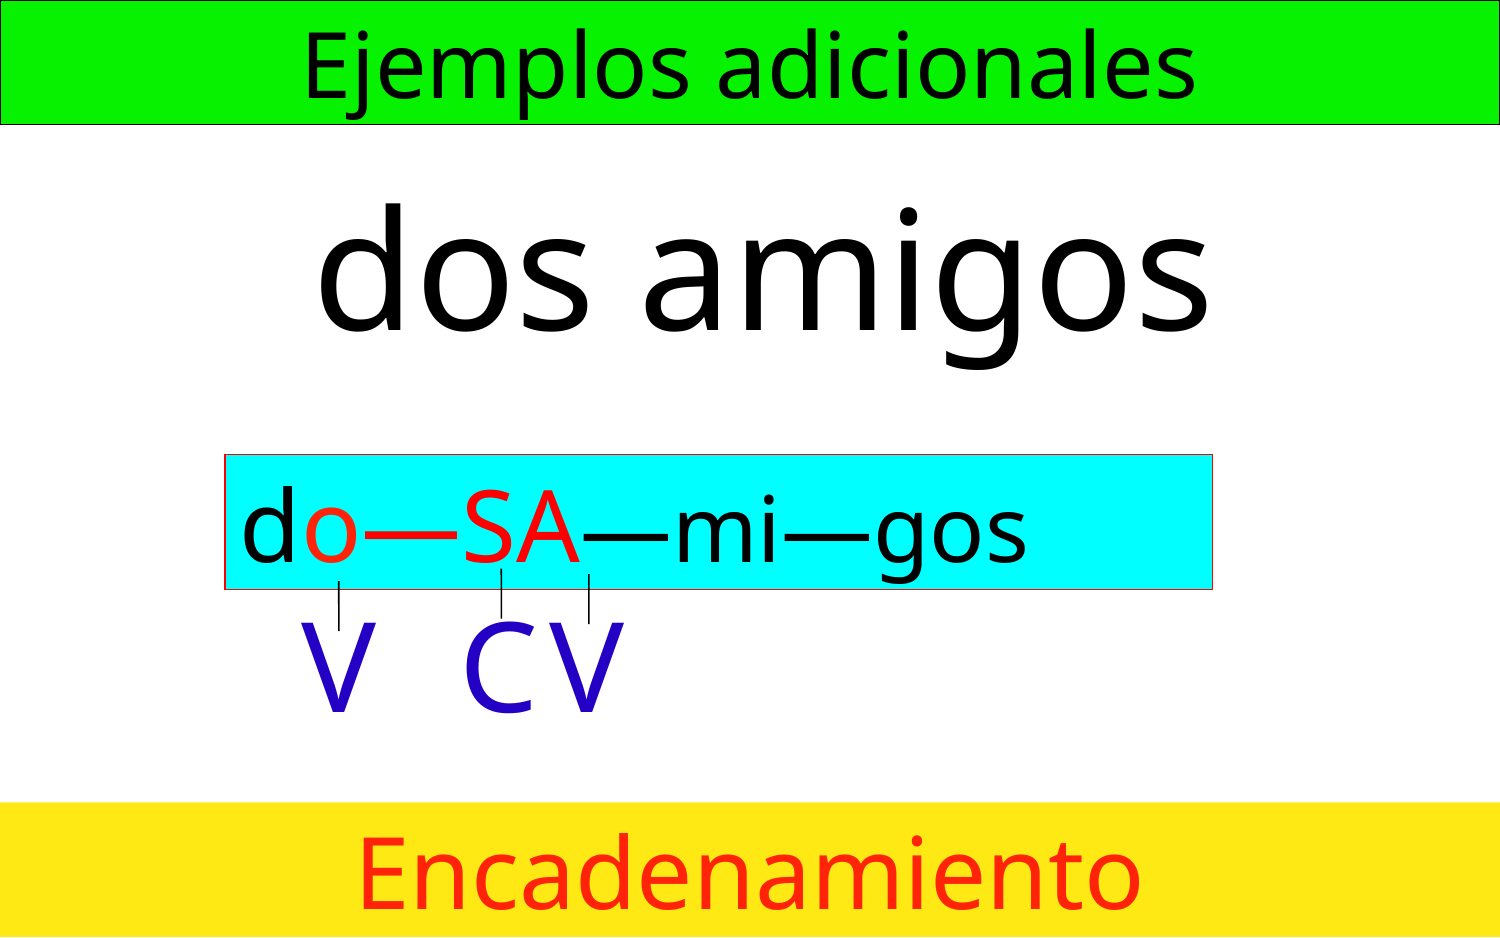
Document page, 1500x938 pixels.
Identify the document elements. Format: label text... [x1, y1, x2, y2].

text_box dos amigos [297, 156, 1230, 371]
text_box do—SA—mi—gos [224, 454, 1213, 590]
text_box Ejemplos adicionales [0, 0, 1500, 125]
text_box V [287, 579, 392, 745]
text_box V [554, 579, 640, 745]
text_box C [444, 579, 554, 745]
text_box Encadenamiento [0, 802, 1500, 937]
